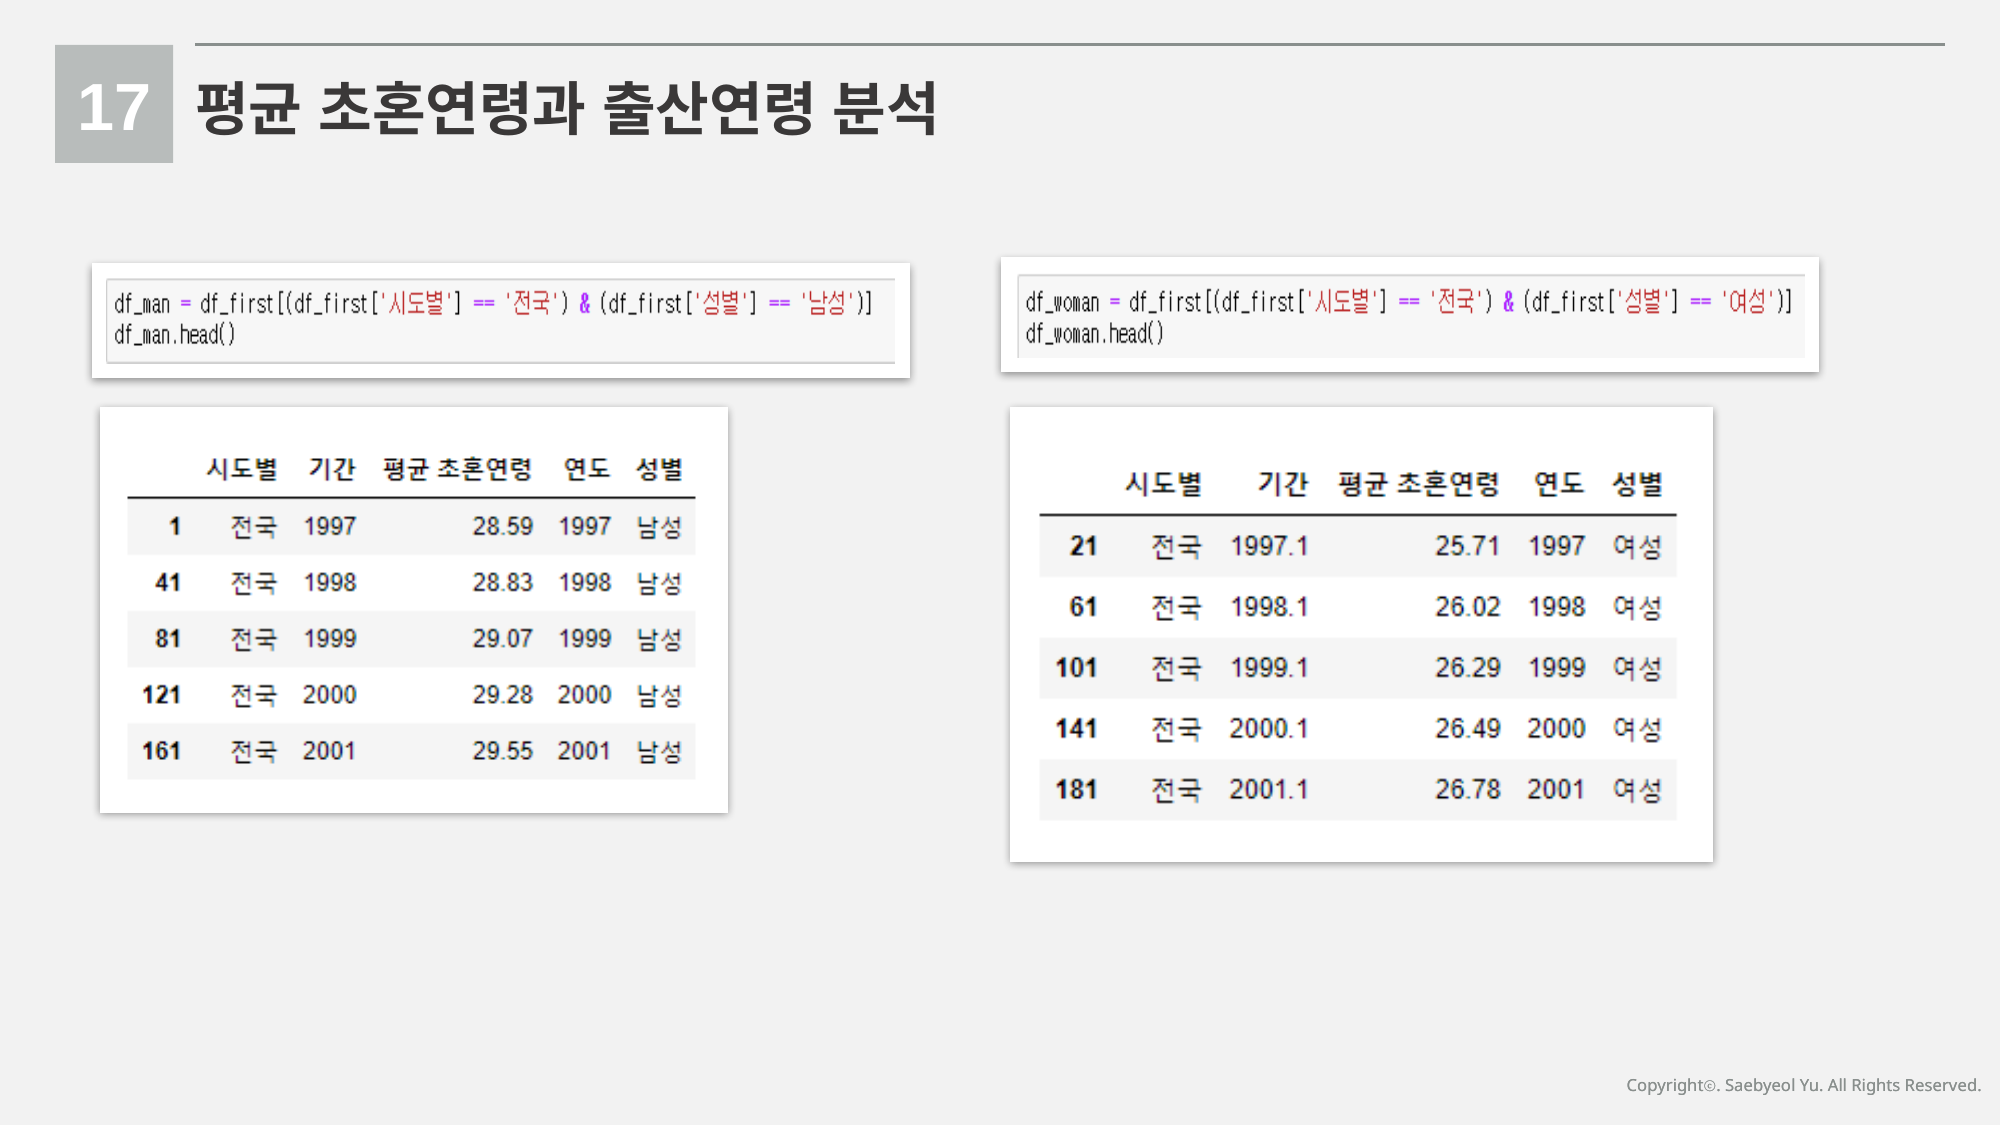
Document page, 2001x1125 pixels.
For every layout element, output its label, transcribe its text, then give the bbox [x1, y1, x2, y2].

text_box Copyrightⓒ. Saebyeol Yu. All Rights Reserved. [1611, 1067, 1998, 1102]
text_box 평균 초혼연령과 출산연령 분석 [180, 65, 1025, 150]
picture [106, 277, 896, 364]
text_box 17 [54, 44, 174, 164]
picture [114, 420, 714, 798]
picture [1015, 271, 1805, 358]
picture [1024, 421, 1699, 848]
